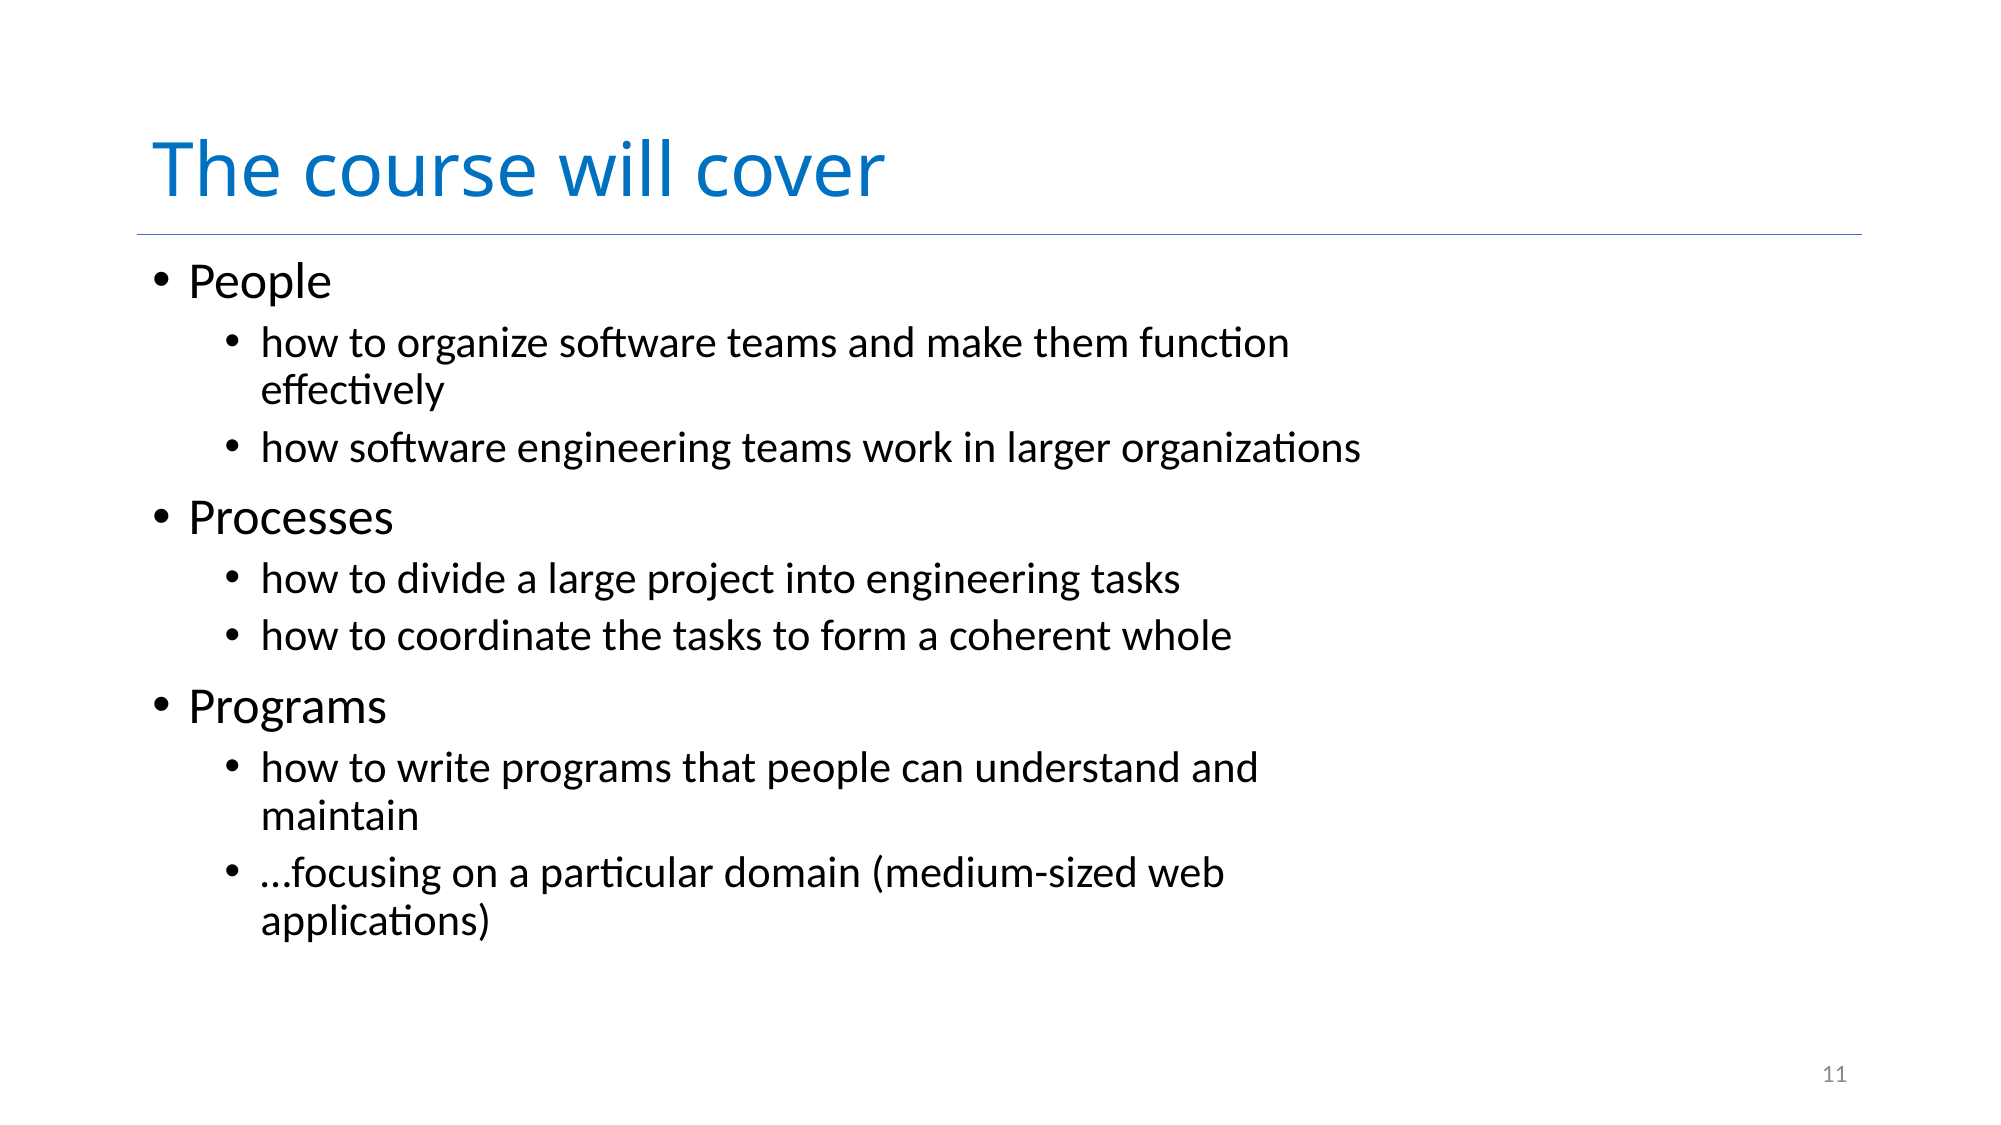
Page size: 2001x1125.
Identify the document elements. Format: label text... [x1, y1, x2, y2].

slide_number 11 [1412, 1042, 1863, 1103]
list People how to organize software teams and make them function effectively how software engineering teams work in larger organizations Processes how to divide a large project into engineering tasks how to coordinate the tasks to form a coherent whole Programs how to write programs that people can understand and maintain …focusing on a particular domain (medium-sized web applications) [137, 246, 1432, 960]
title The course will cover [137, 3, 1863, 221]
